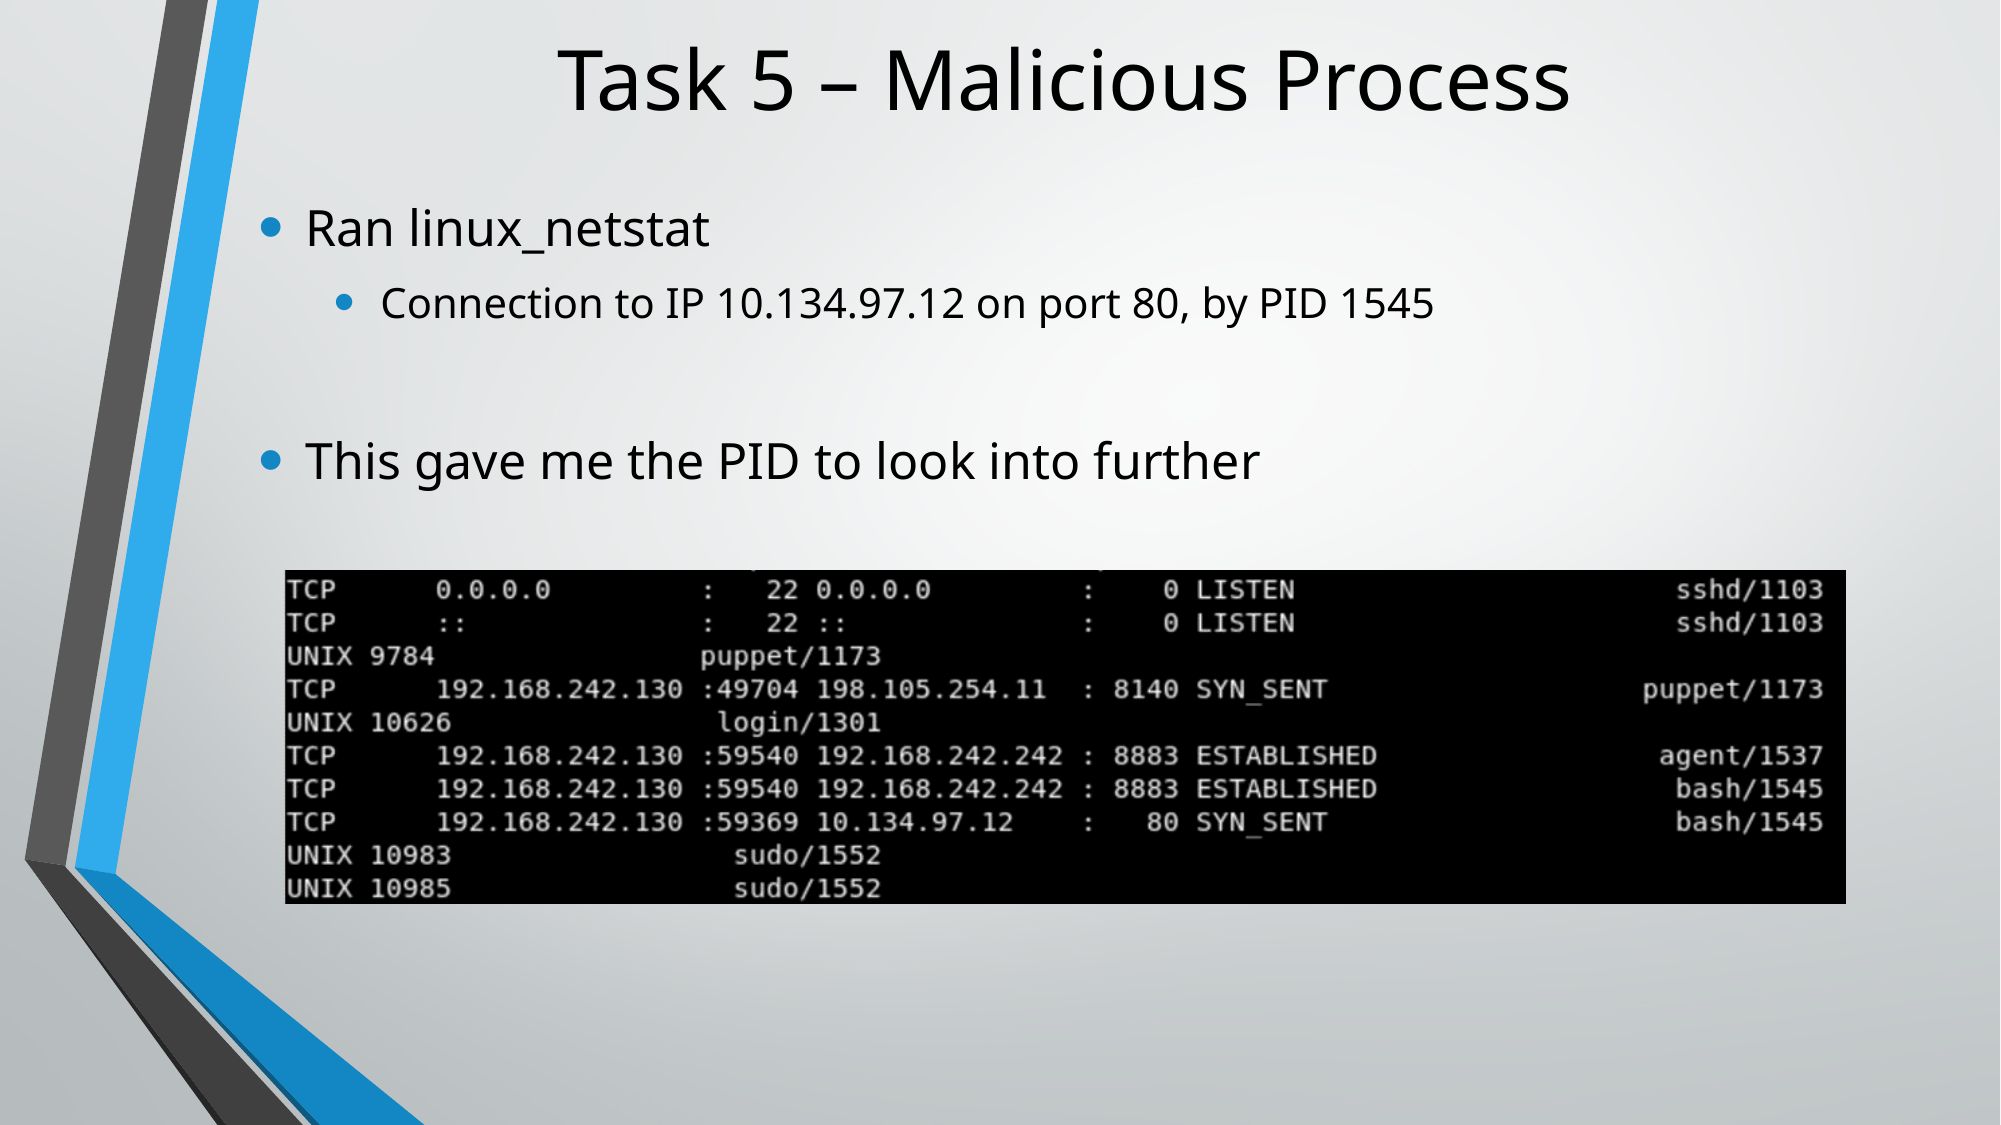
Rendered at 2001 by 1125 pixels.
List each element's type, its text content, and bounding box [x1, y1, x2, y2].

picture [284, 570, 1847, 904]
list Ran linux_netstat Connection to IP 10.134.97.12 on port 80, by PID 1545 This gave me the PID to look into further [243, 188, 1887, 522]
title Task 5 – Malicious Process [243, 0, 1887, 154]
